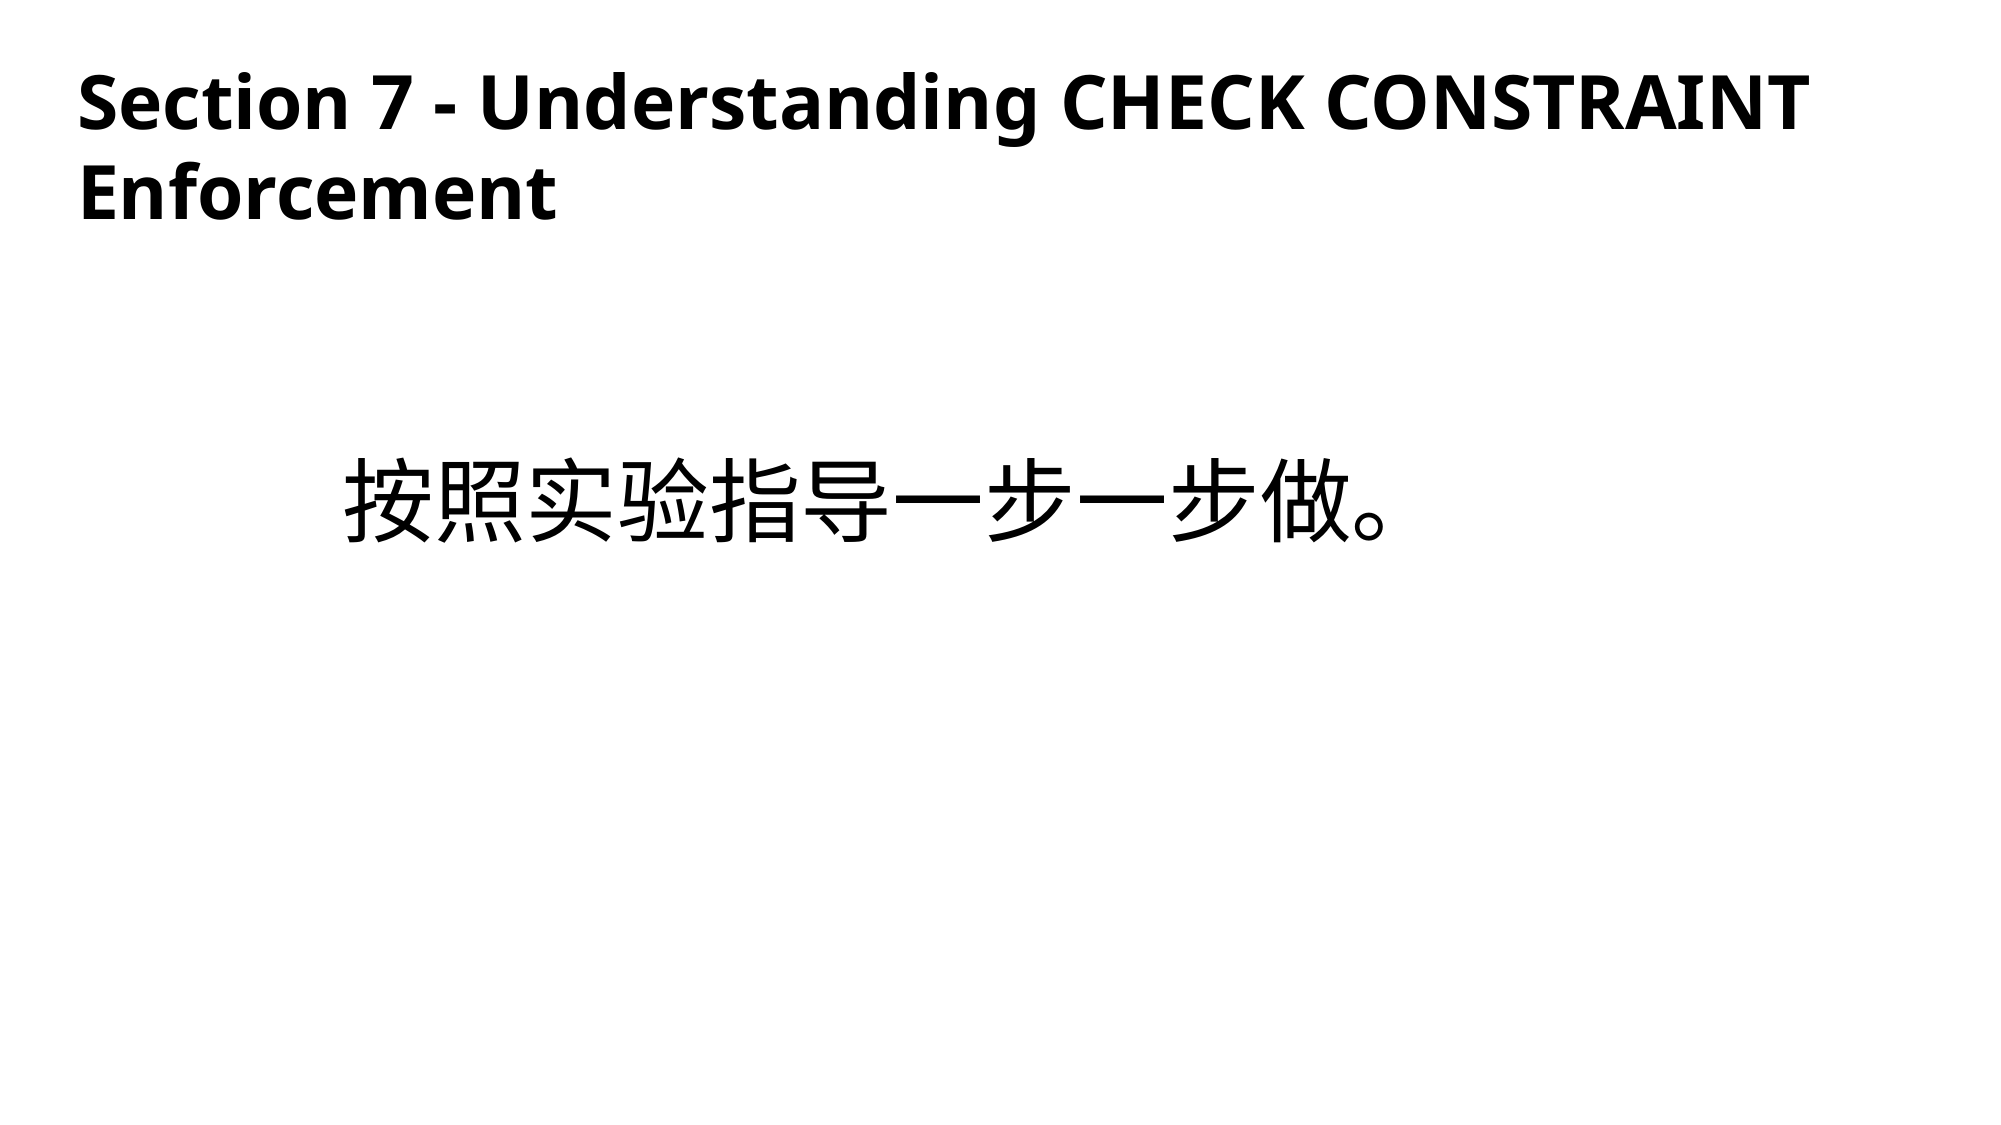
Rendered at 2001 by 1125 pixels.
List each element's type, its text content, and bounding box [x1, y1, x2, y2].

title 按照实验指导一步一步做。 [327, 397, 2000, 615]
text_box Section 7 - Understanding CHECK CONSTRAINT Enforcement [62, 46, 2000, 242]
